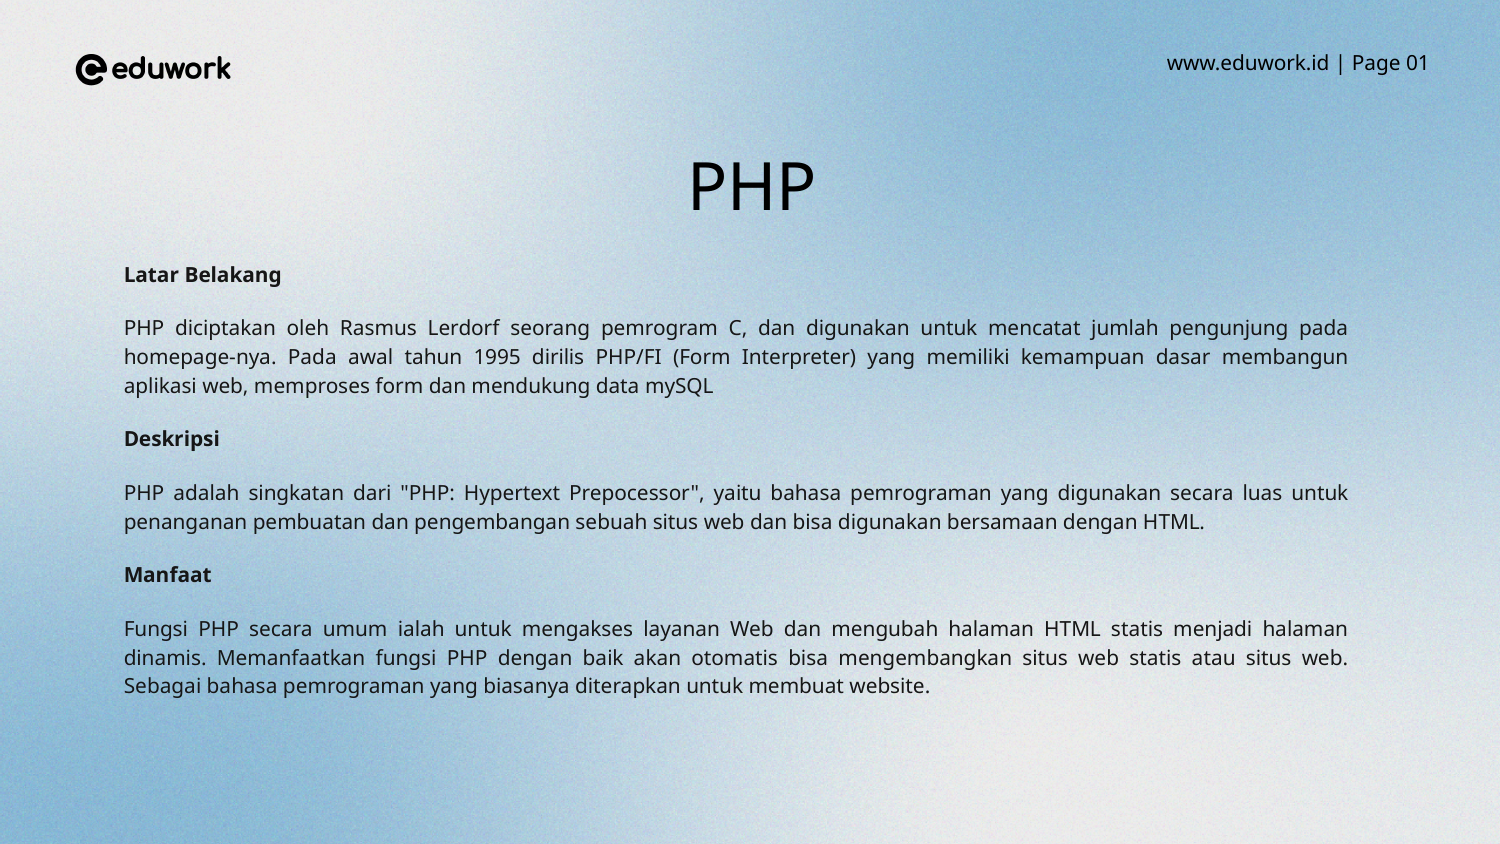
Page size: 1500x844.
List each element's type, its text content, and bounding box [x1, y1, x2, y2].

text_box Latar Belakang PHP diciptakan oleh Rasmus Lerdorf seorang pemrogram C, dan digunakan untuk mencatat jumlah pengunjung pada homepage-nya. Pada awal tahun 1995 dirilis PHP/FI (Form Interpreter) yang memiliki kemampuan dasar membangun aplikasi web, memproses form dan mendukung data mySQL Deskripsi PHP adalah singkatan dari "PHP: Hypertext Prepocessor", yaitu bahasa pemrograman yang digunakan secara luas untuk penanganan pembuatan dan pengembangan sebuah situs web dan bisa digunakan bersamaan dengan HTML. Manfaat Fungsi PHP secara umum ialah untuk mengakses layanan Web dan mengubah halaman HTML statis menjadi halaman dinamis. Memanfaatkan fungsi PHP dengan baik akan otomatis bisa mengembangkan situs web statis atau situs web. Sebagai bahasa pemrograman yang biasanya diterapkan untuk membuat website. [108, 242, 1364, 791]
picture [0, 0, 1500, 844]
text_box PHP [300, 88, 1205, 239]
text_box www.eduwork.id | Page 01 [1134, 37, 1445, 88]
